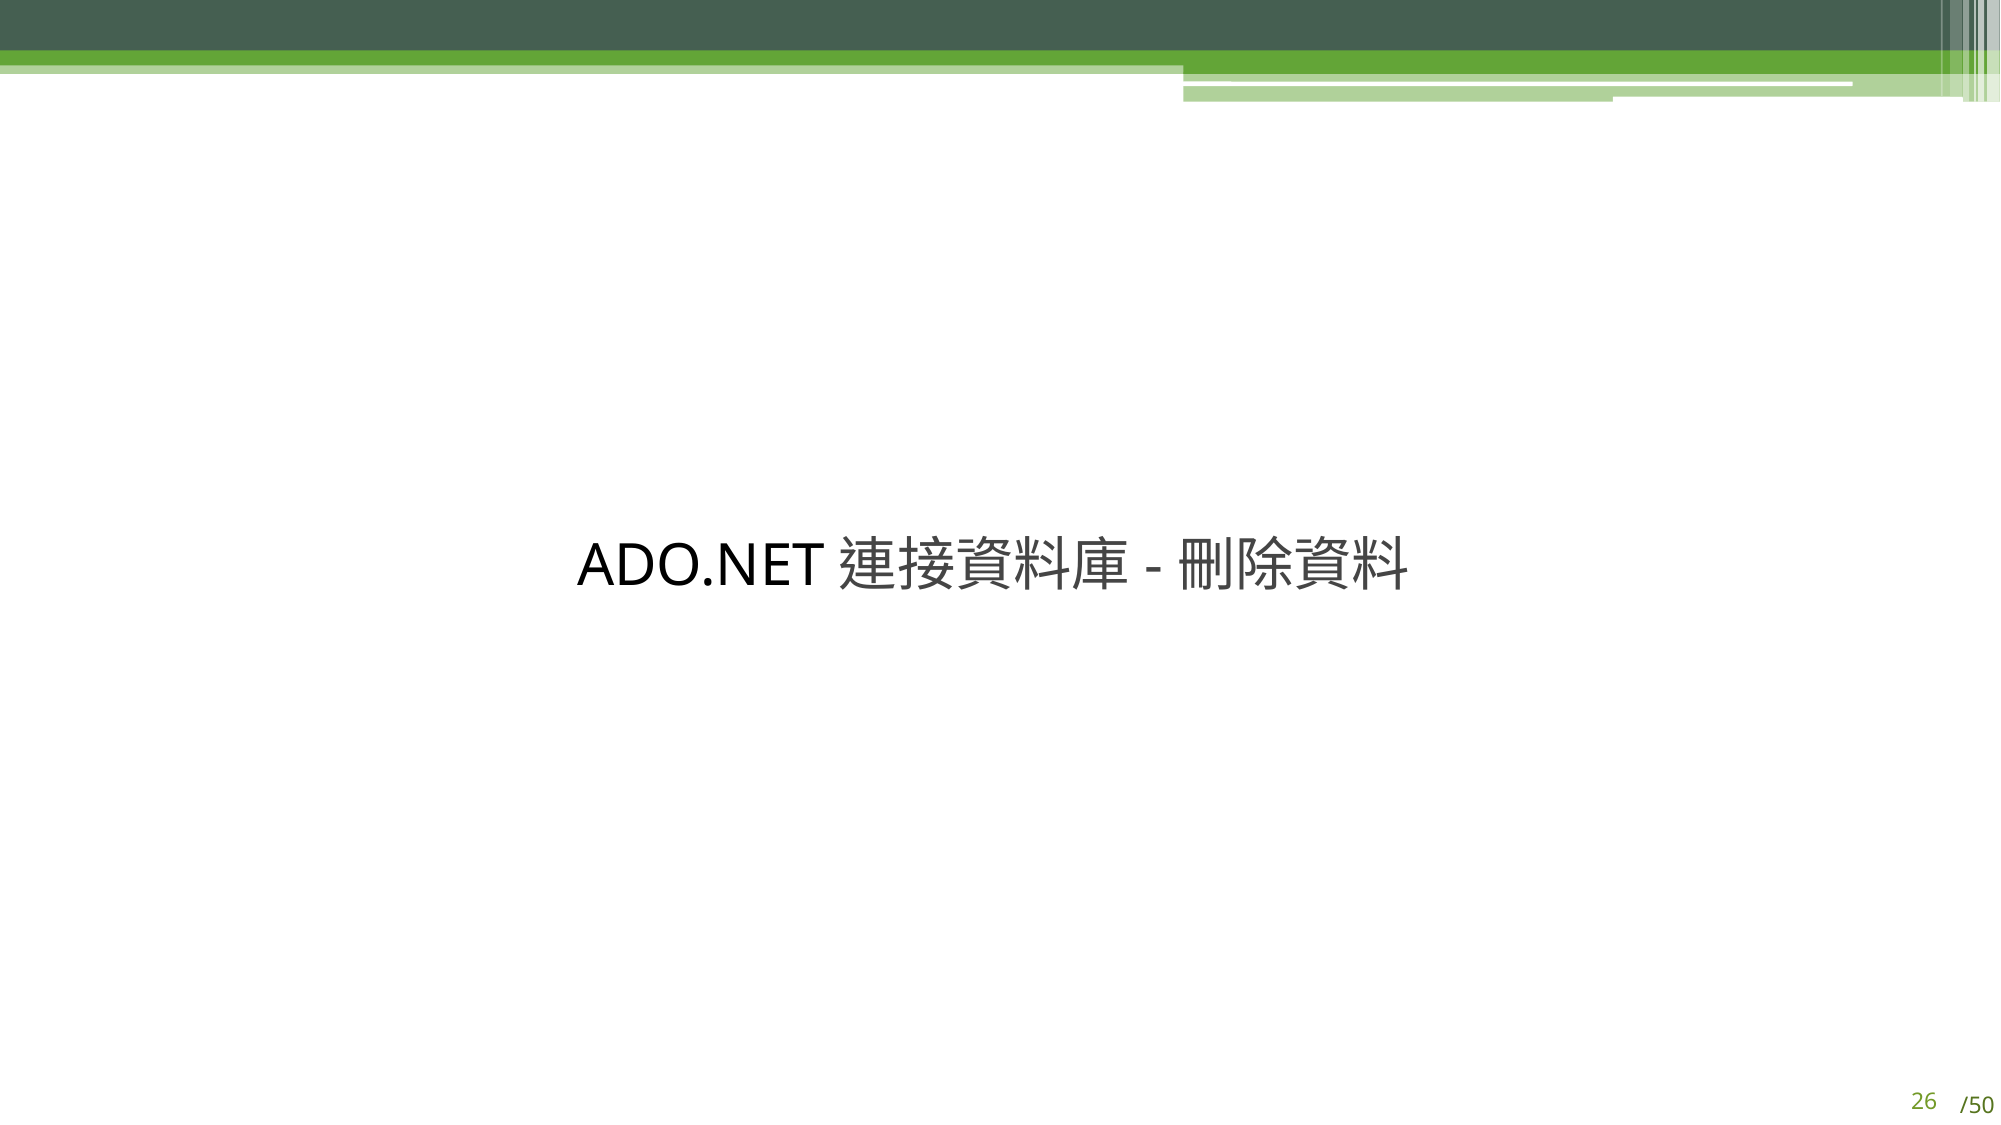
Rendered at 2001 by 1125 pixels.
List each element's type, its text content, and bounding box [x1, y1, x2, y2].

text_box ADO.NET連接資料庫-刪除資料 [562, 519, 1425, 605]
footer /50 [1953, 1083, 2000, 1124]
slide_number 25 [1785, 1065, 1953, 1125]
